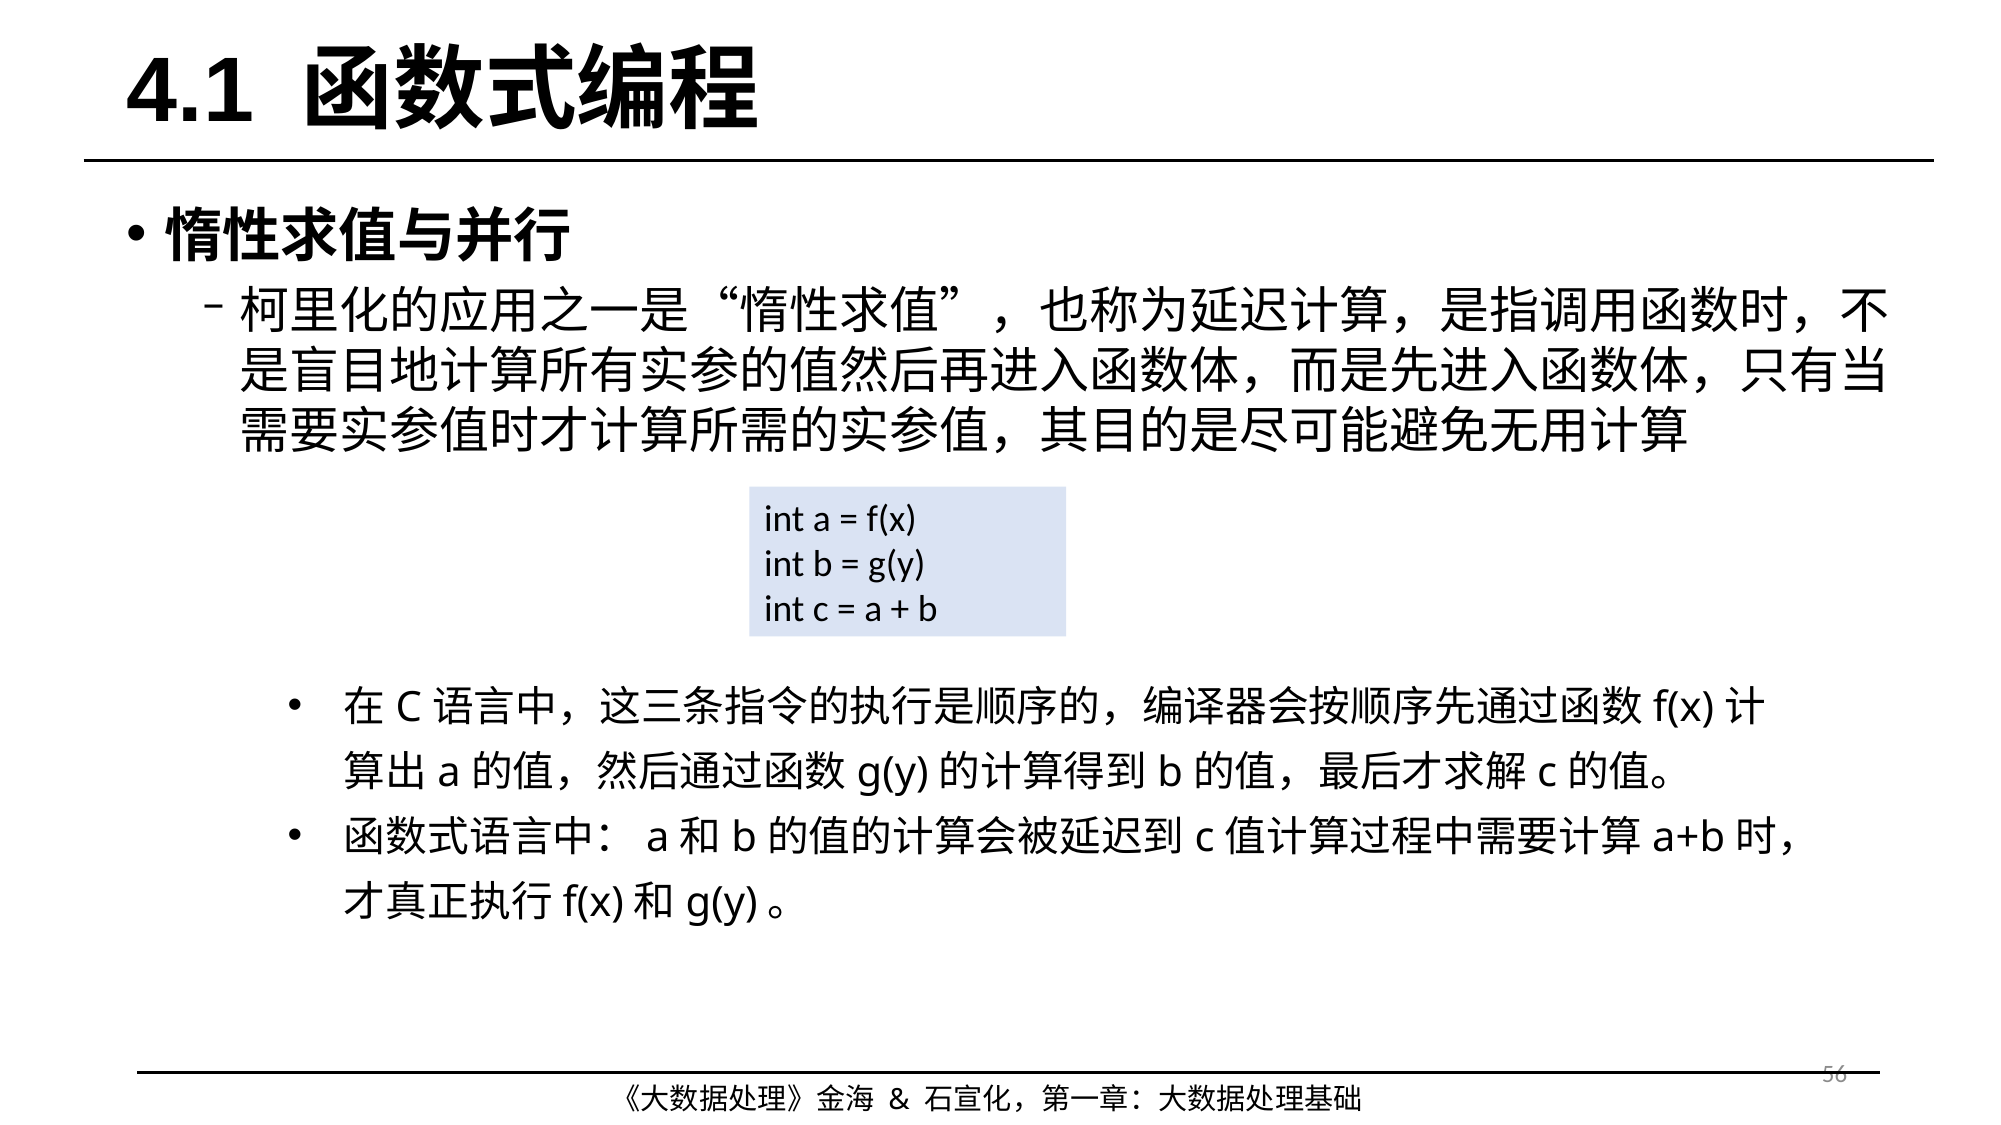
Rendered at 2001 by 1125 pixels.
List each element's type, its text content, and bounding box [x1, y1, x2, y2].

text_box 在C语言中，这三条指令的执行是顺序的，编译器会按顺序先通过函数f(x)计算出a的值，然后通过函数g(y)的计算得到b的值，最后才求解c的值。 函数式语言中：a和b的值的计算会被延迟到c值计算过程中需要计算a+b时，才真正执行f(x)和g(y)。 [272, 656, 1816, 932]
list 惰性求值与并行 柯里化的应用之一是“惰性求值”，也称为延迟计算，是指调用函数时，不是盲目地计算所有实参的值然后再进入函数体，而是先进入函数体，只有当需要实参值时才计算所需的实参值，其目的是尽可能避免无用计算 [111, 190, 1905, 1014]
text_box int a = f(x) int b = g(y) int c = a + b [749, 486, 1067, 637]
slide_number 56 [1412, 1042, 1863, 1103]
title 4.1 函数式编程 [111, 22, 1905, 161]
